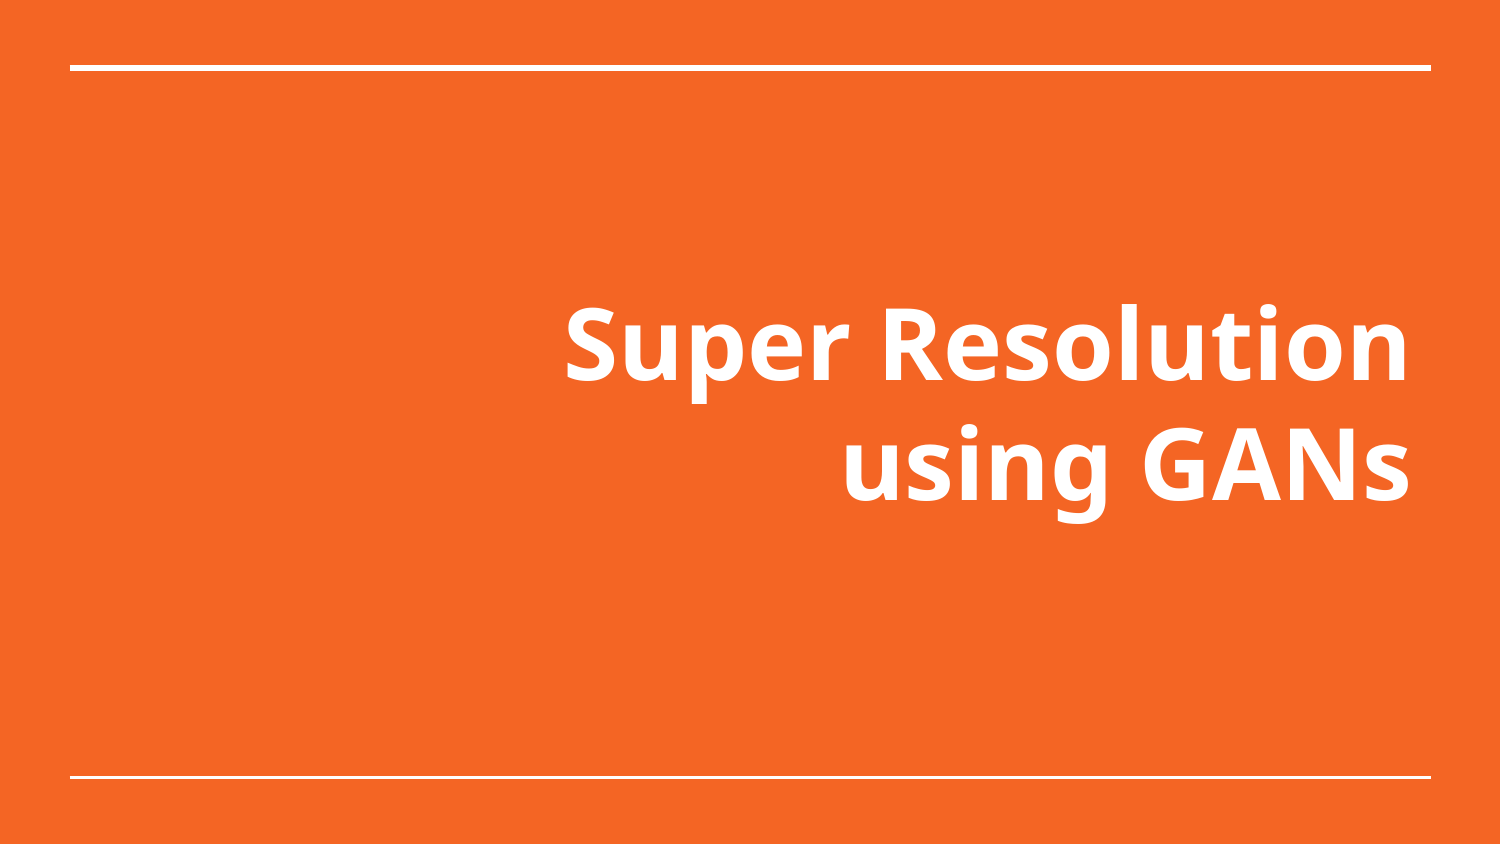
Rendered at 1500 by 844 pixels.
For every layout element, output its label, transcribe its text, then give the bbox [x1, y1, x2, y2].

title Super Resolution using GANs [66, 296, 1428, 550]
